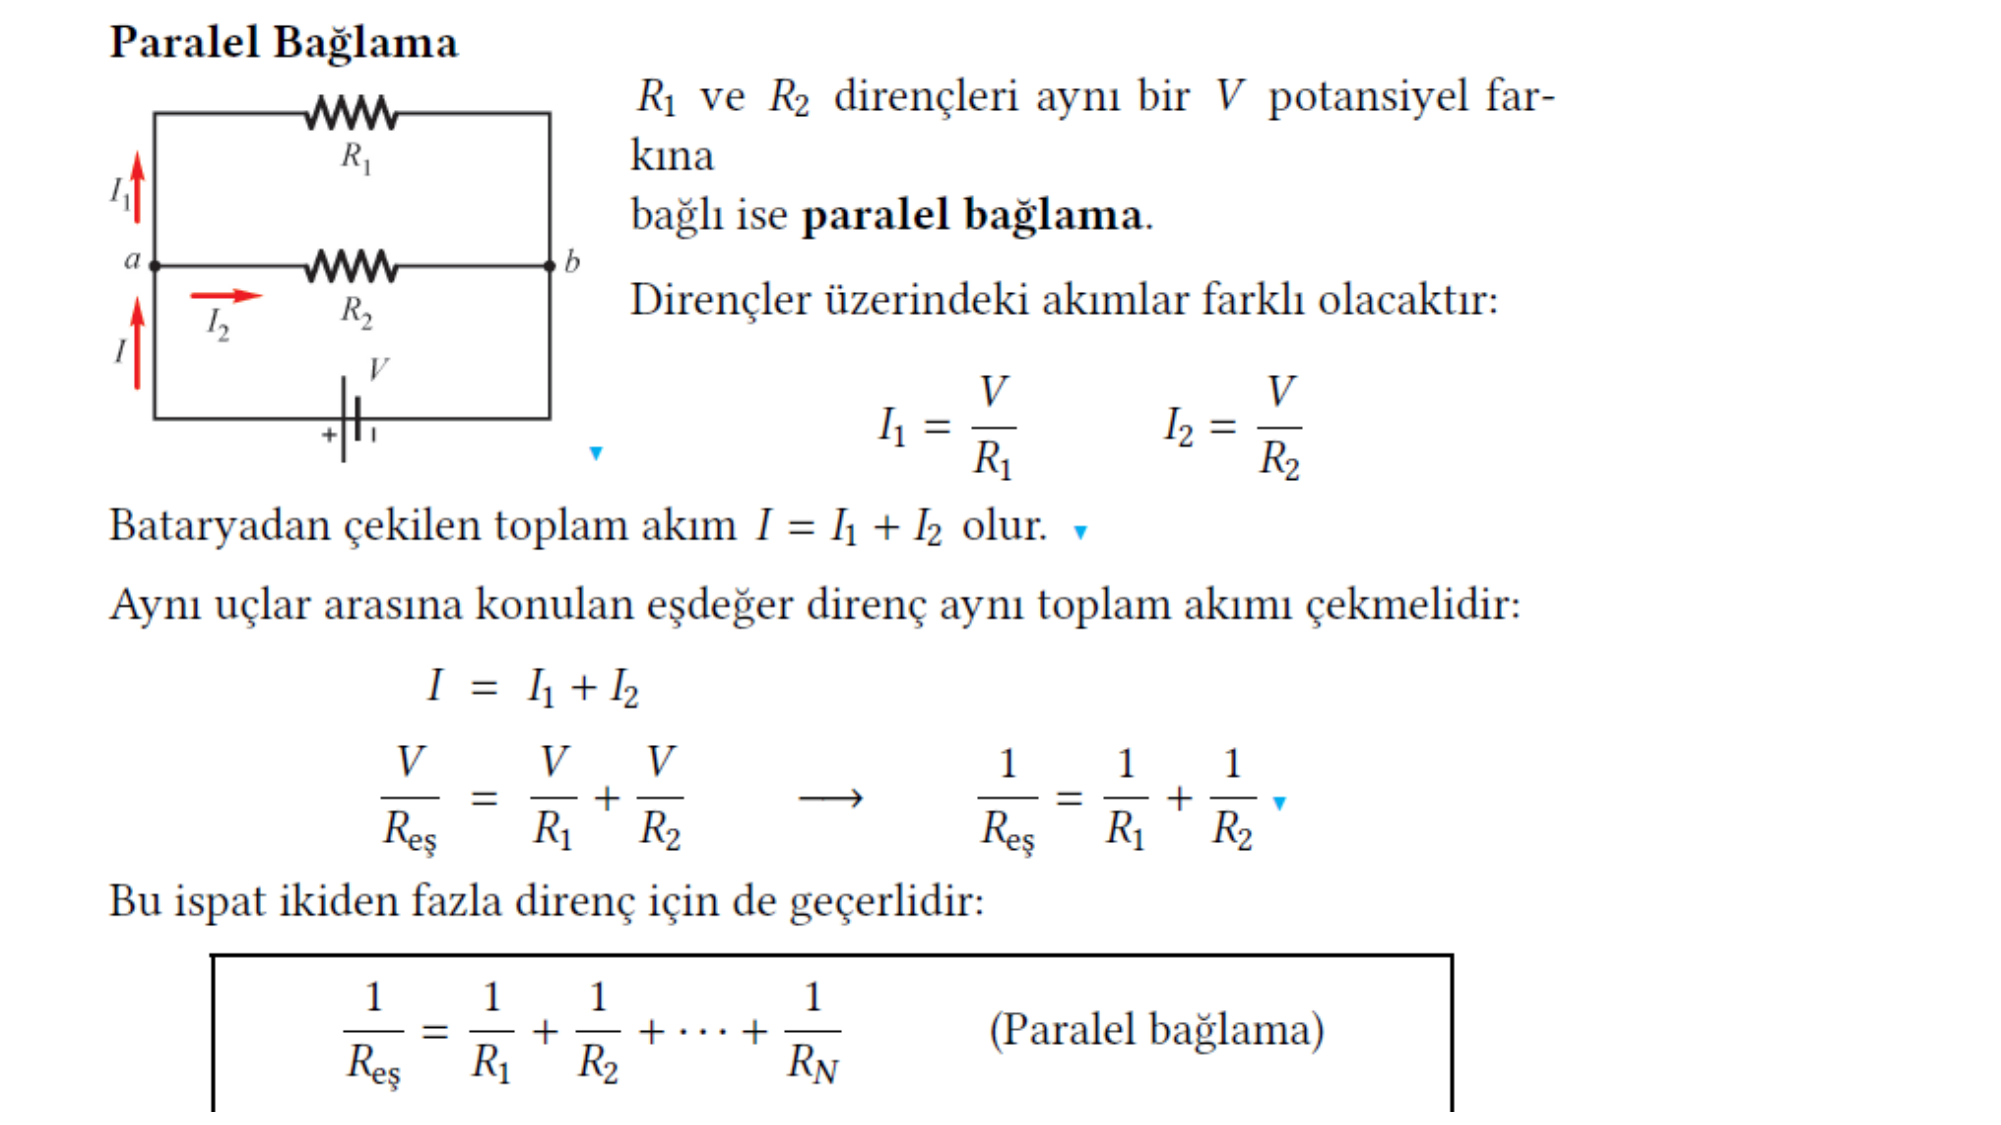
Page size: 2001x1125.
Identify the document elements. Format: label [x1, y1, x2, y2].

list [64, 18, 1559, 1112]
